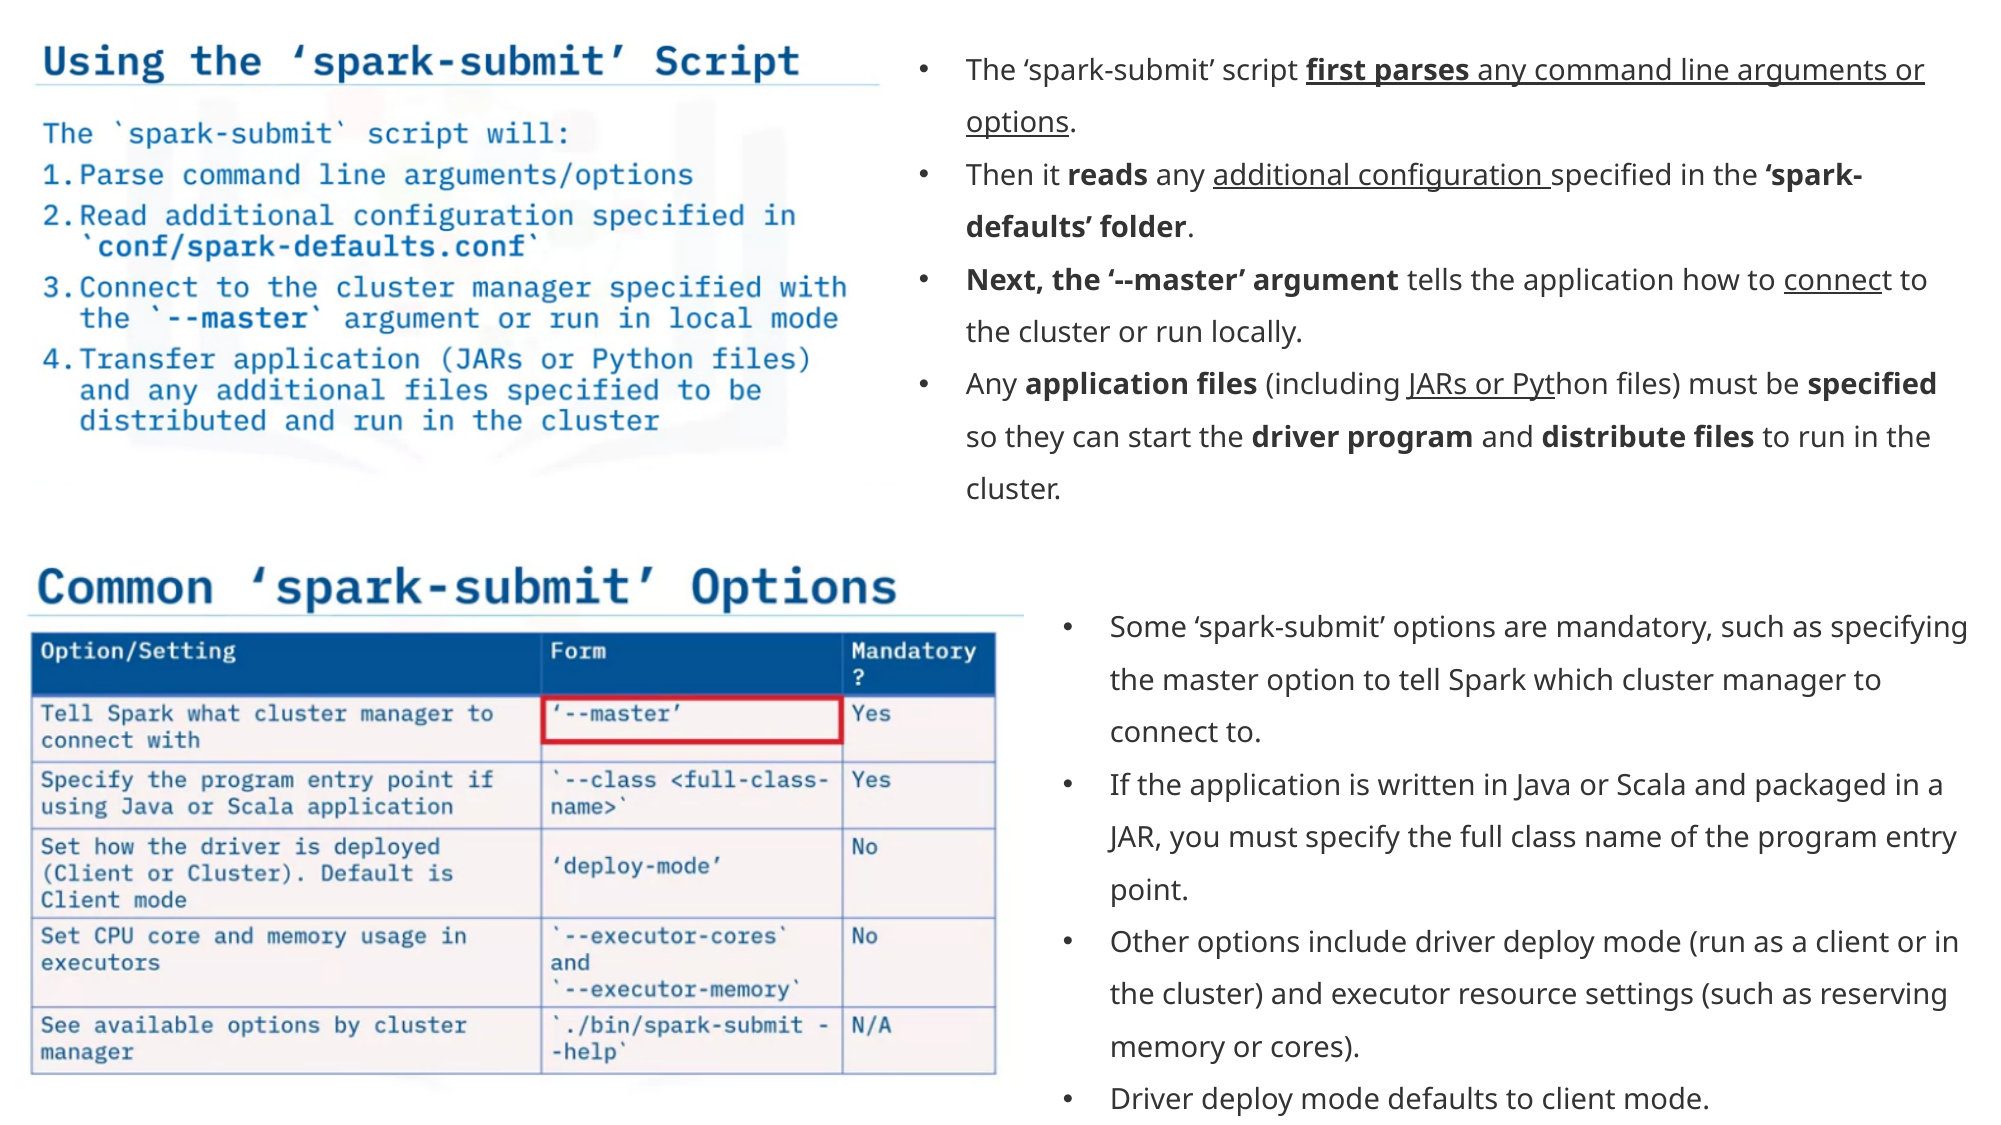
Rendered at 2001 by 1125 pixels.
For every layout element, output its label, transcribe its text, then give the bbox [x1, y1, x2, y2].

picture [0, 543, 1024, 1099]
picture [20, 26, 905, 485]
text_box Some ‘spark-submit’ options are mandatory, such as specifying the master option to tell Spark which cluster manager to connect to. If the application is written in Java or Scala and packaged in a JAR, you must specify the full class name of the program entry point. Other options include driver deploy mode (run as a client or in the cluster) and executor resource settings (such as reserving memory or cores). Driver deploy mode defaults to client mode. Some options relate to specific cluster managers. [1048, 583, 2000, 1125]
text_box The ‘spark-submit’ script first parses any command line arguments or options. Then it reads any additional configuration specified in the ‘spark-defaults’ folder. Next, the ‘--master’ argument tells the application how to connect to the cluster or run locally. Any application files (including JARs or Python files) must be specified so they can start the driver program and distribute files to run in the cluster. [904, 26, 1980, 513]
